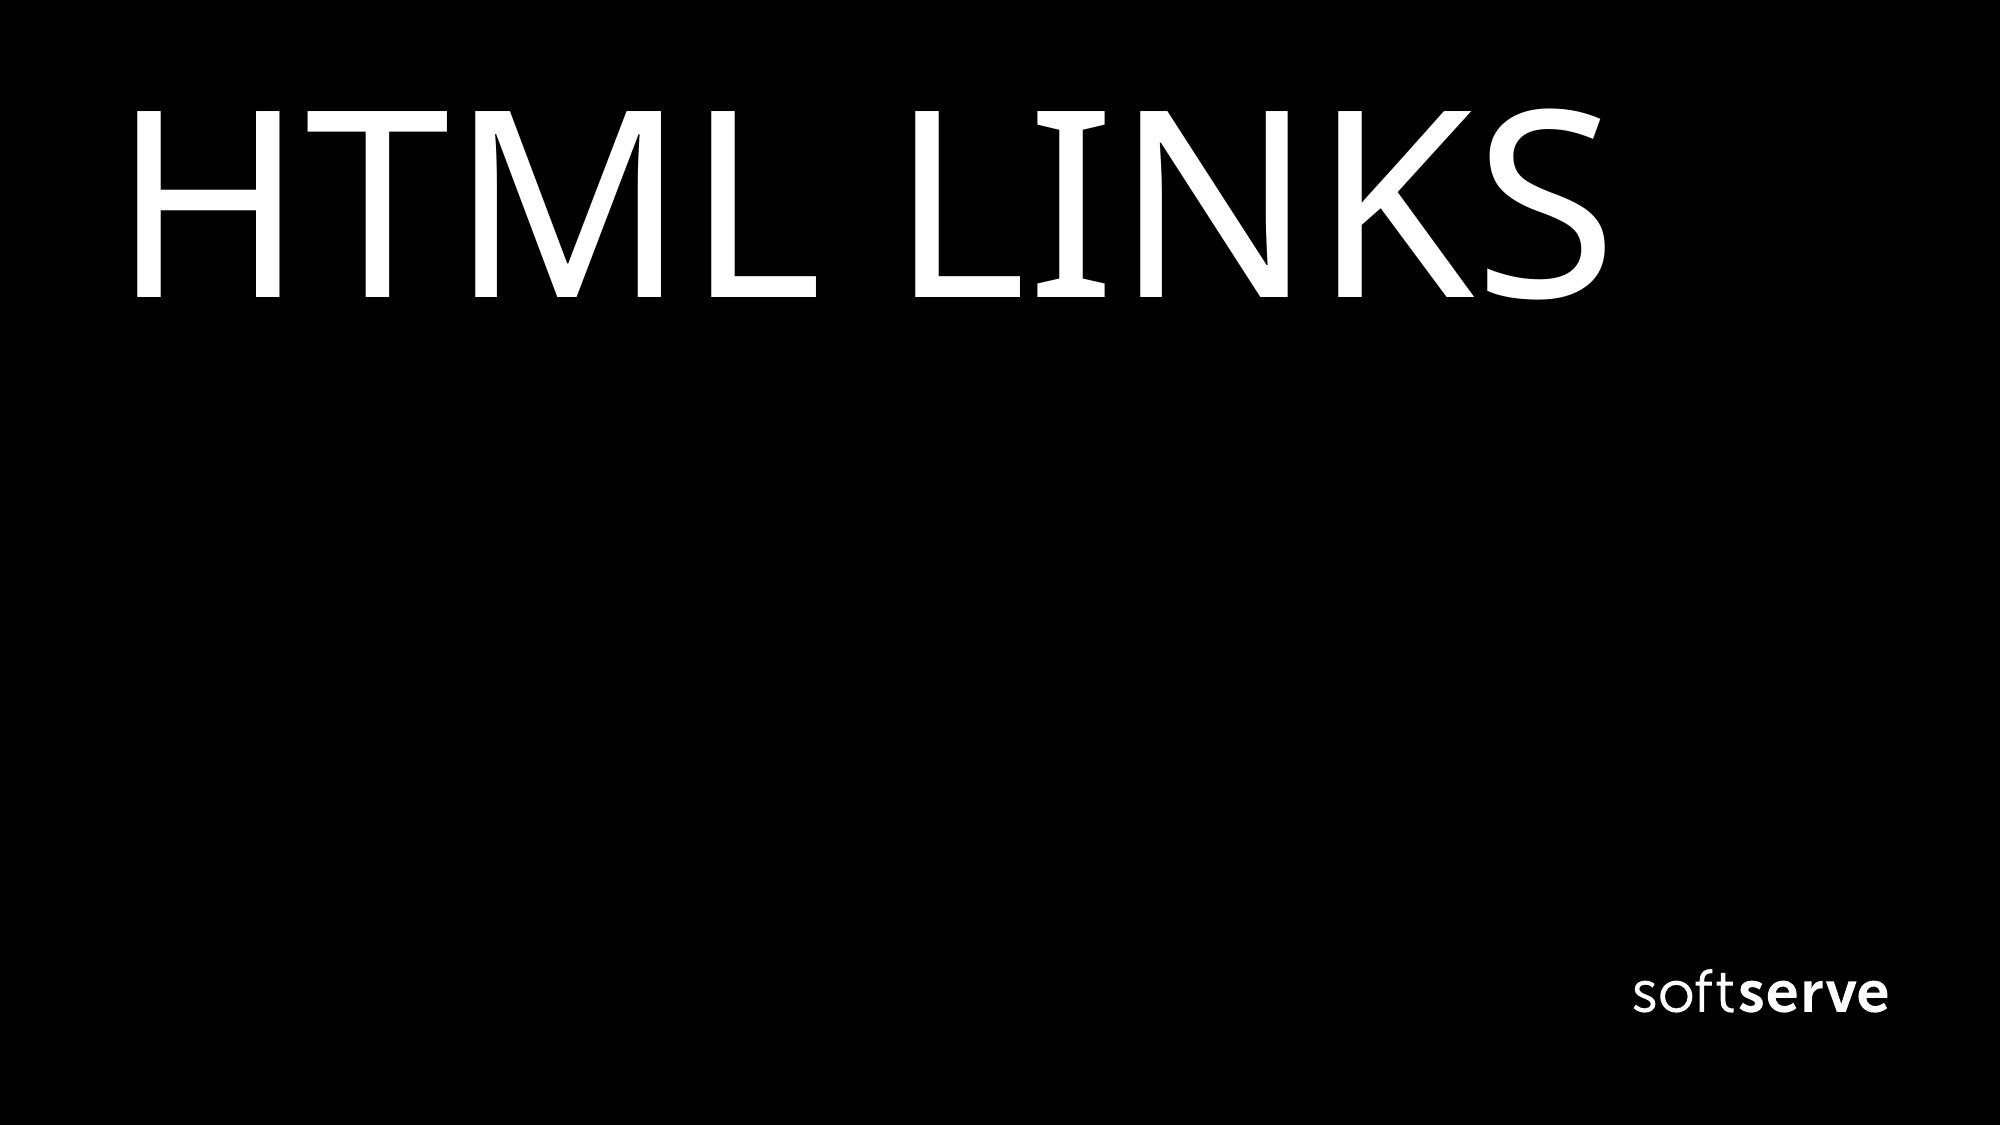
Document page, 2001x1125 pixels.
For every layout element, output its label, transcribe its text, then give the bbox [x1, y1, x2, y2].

title HTML LINKS [112, 112, 1888, 900]
